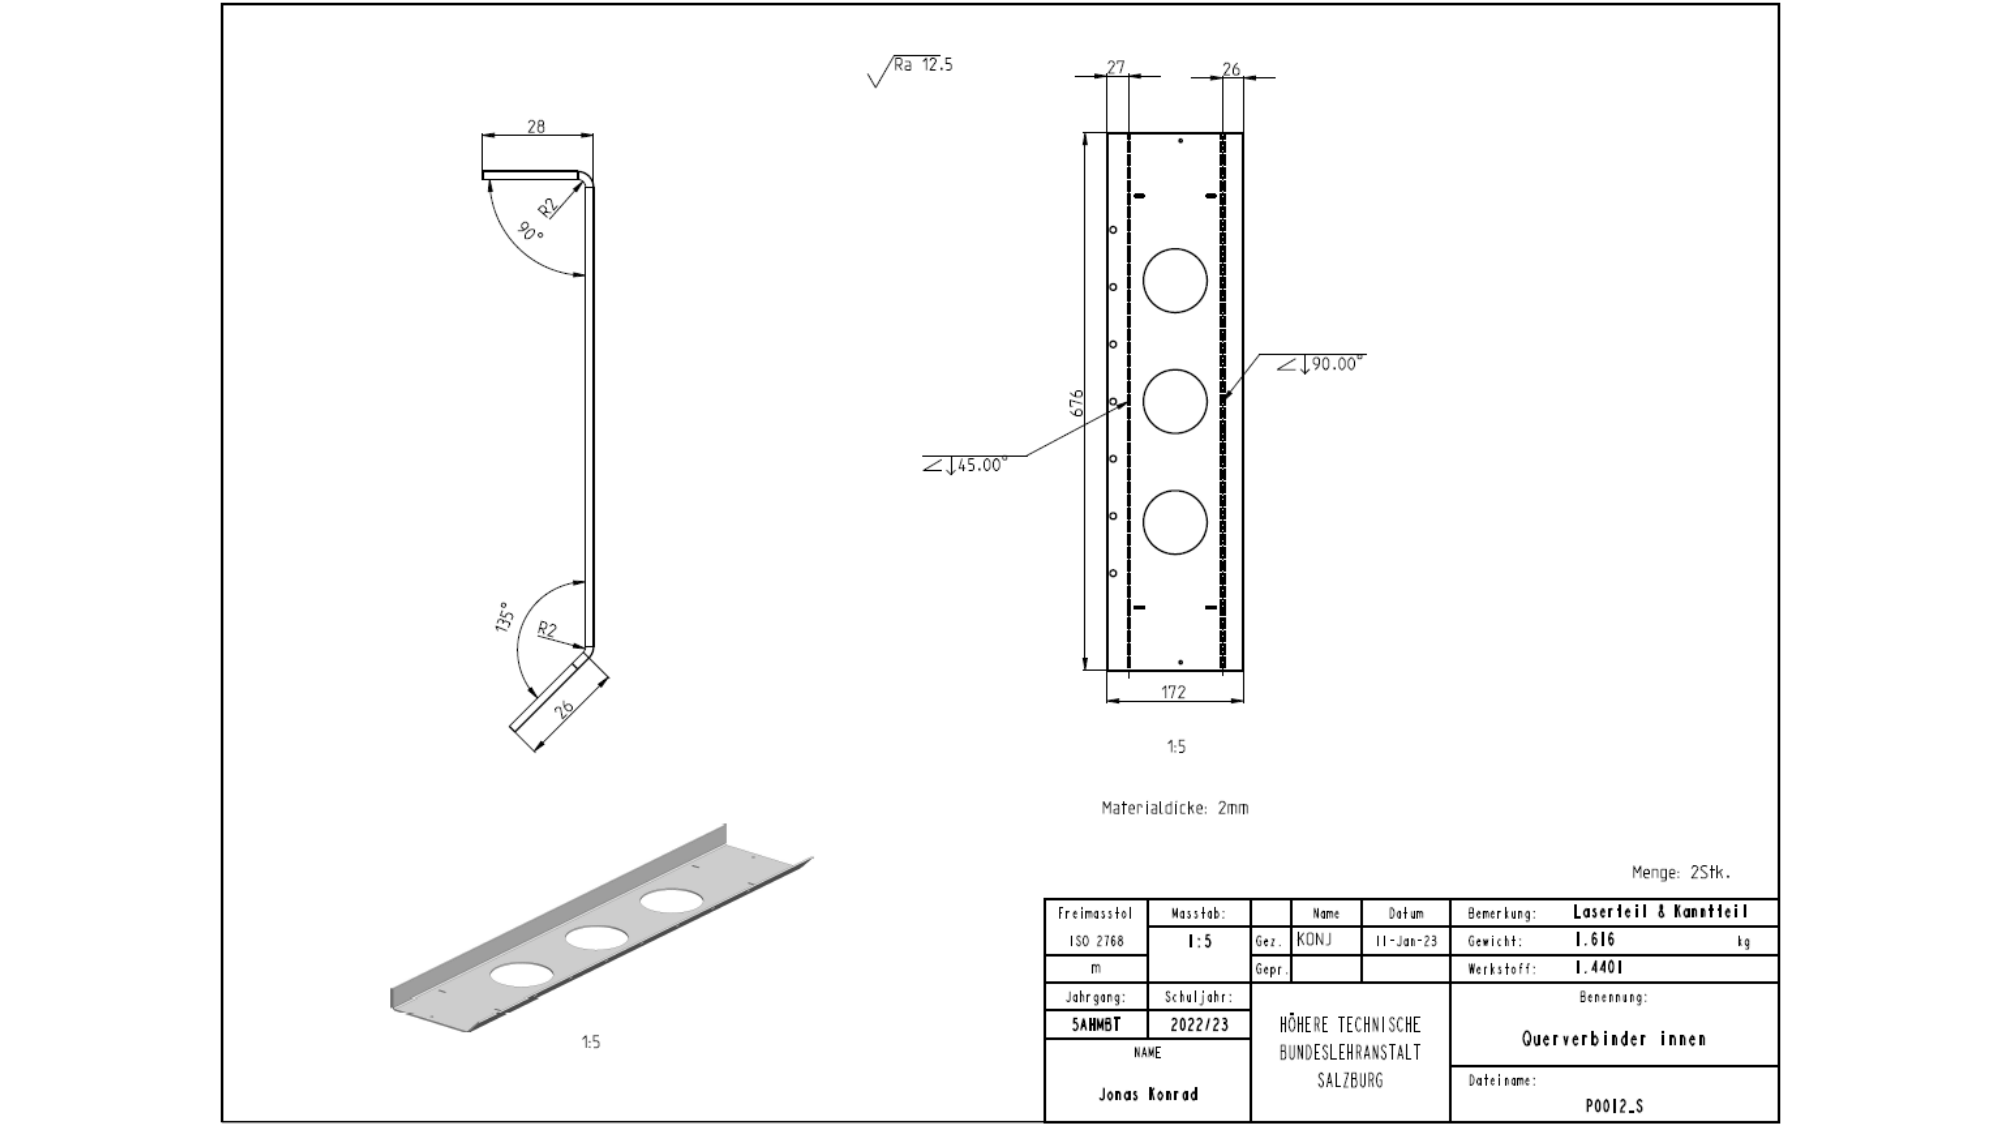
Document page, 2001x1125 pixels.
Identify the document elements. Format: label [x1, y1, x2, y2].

picture [217, 0, 1783, 1125]
